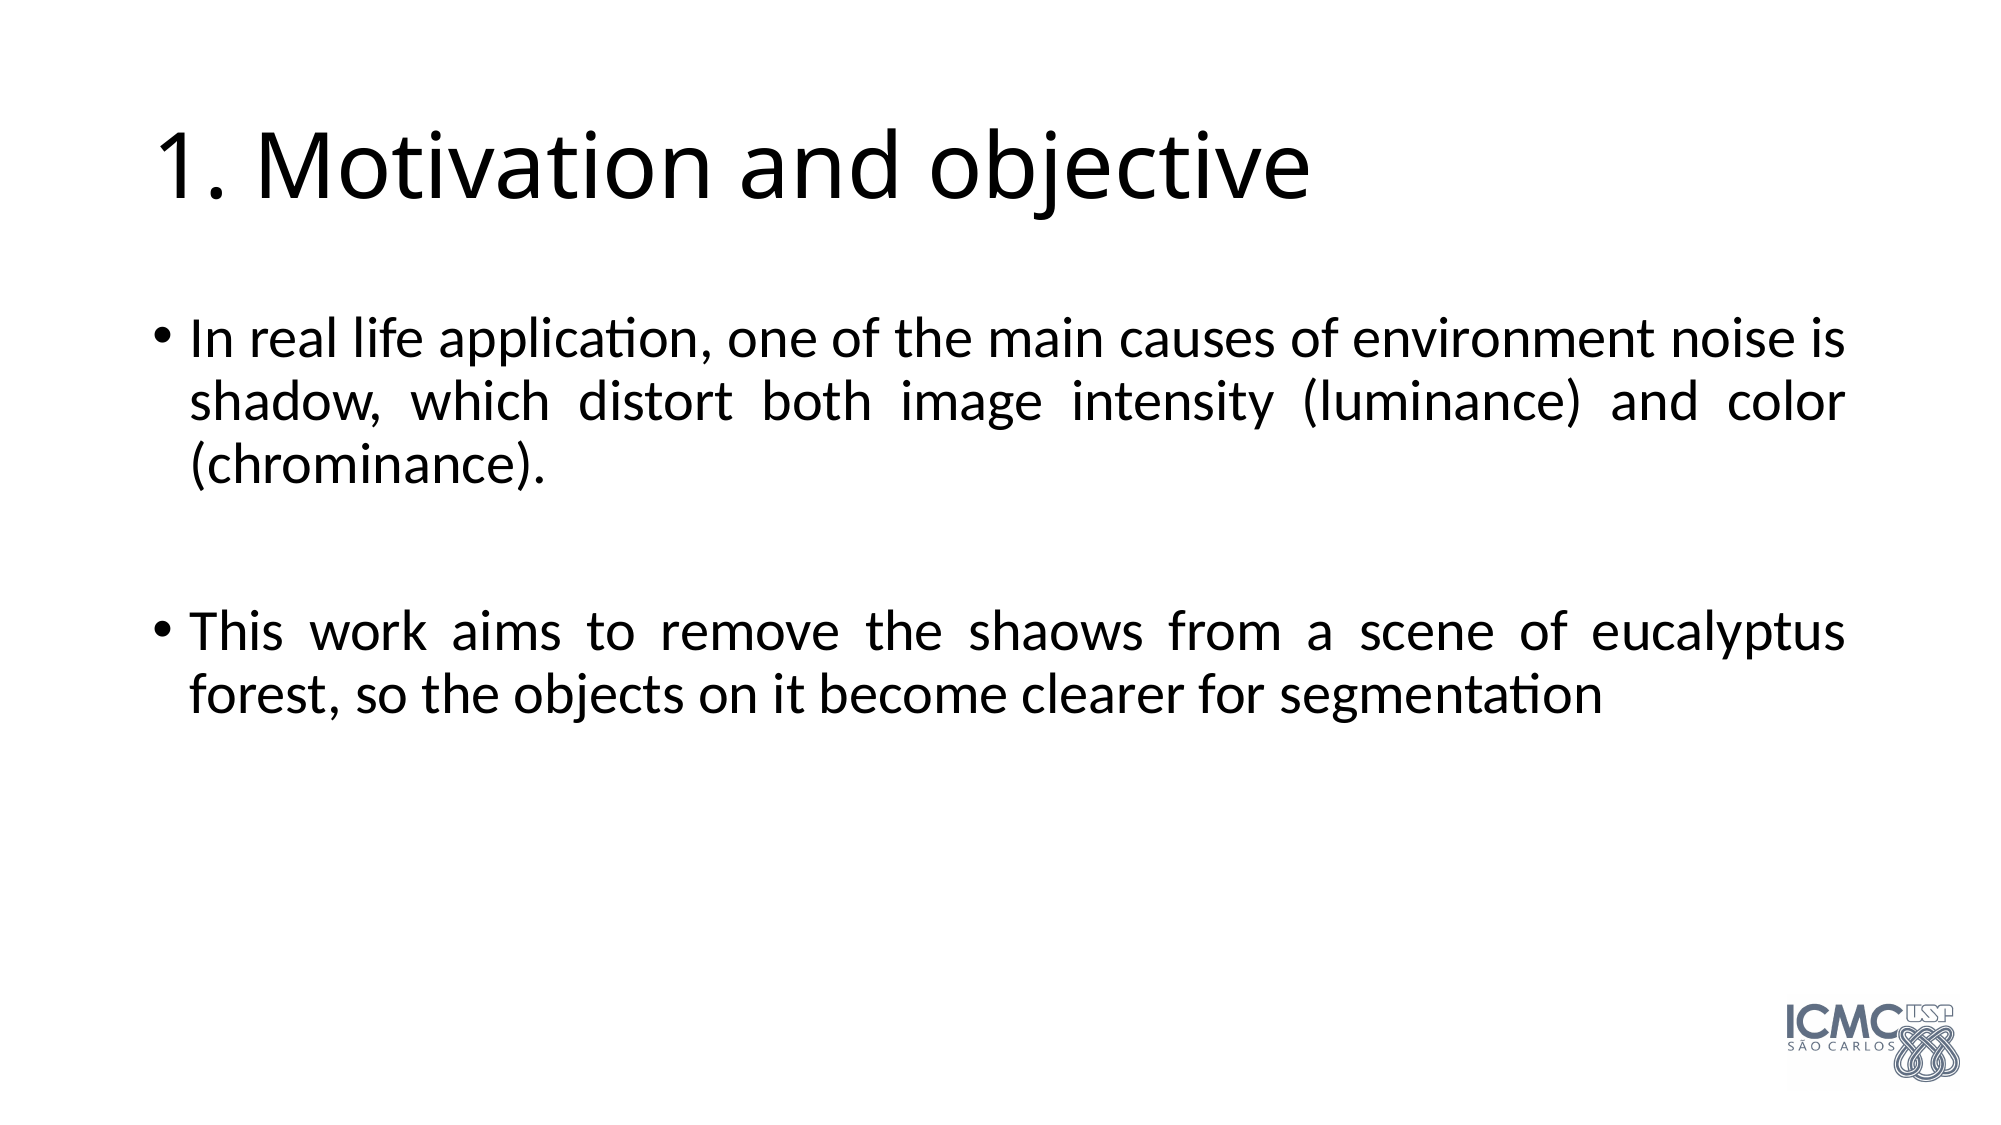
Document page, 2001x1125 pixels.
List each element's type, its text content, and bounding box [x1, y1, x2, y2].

picture [1787, 994, 1960, 1091]
list In real life application, one of the main causes of environment noise is shadow, which distort both image intensity (luminance) and color (chrominance). This work aims to remove the shaows from a scene of eucalyptus forest, so the objects on it become clearer for segmentation [137, 299, 1863, 1014]
title 1. Motivation and objective [137, 59, 1863, 278]
